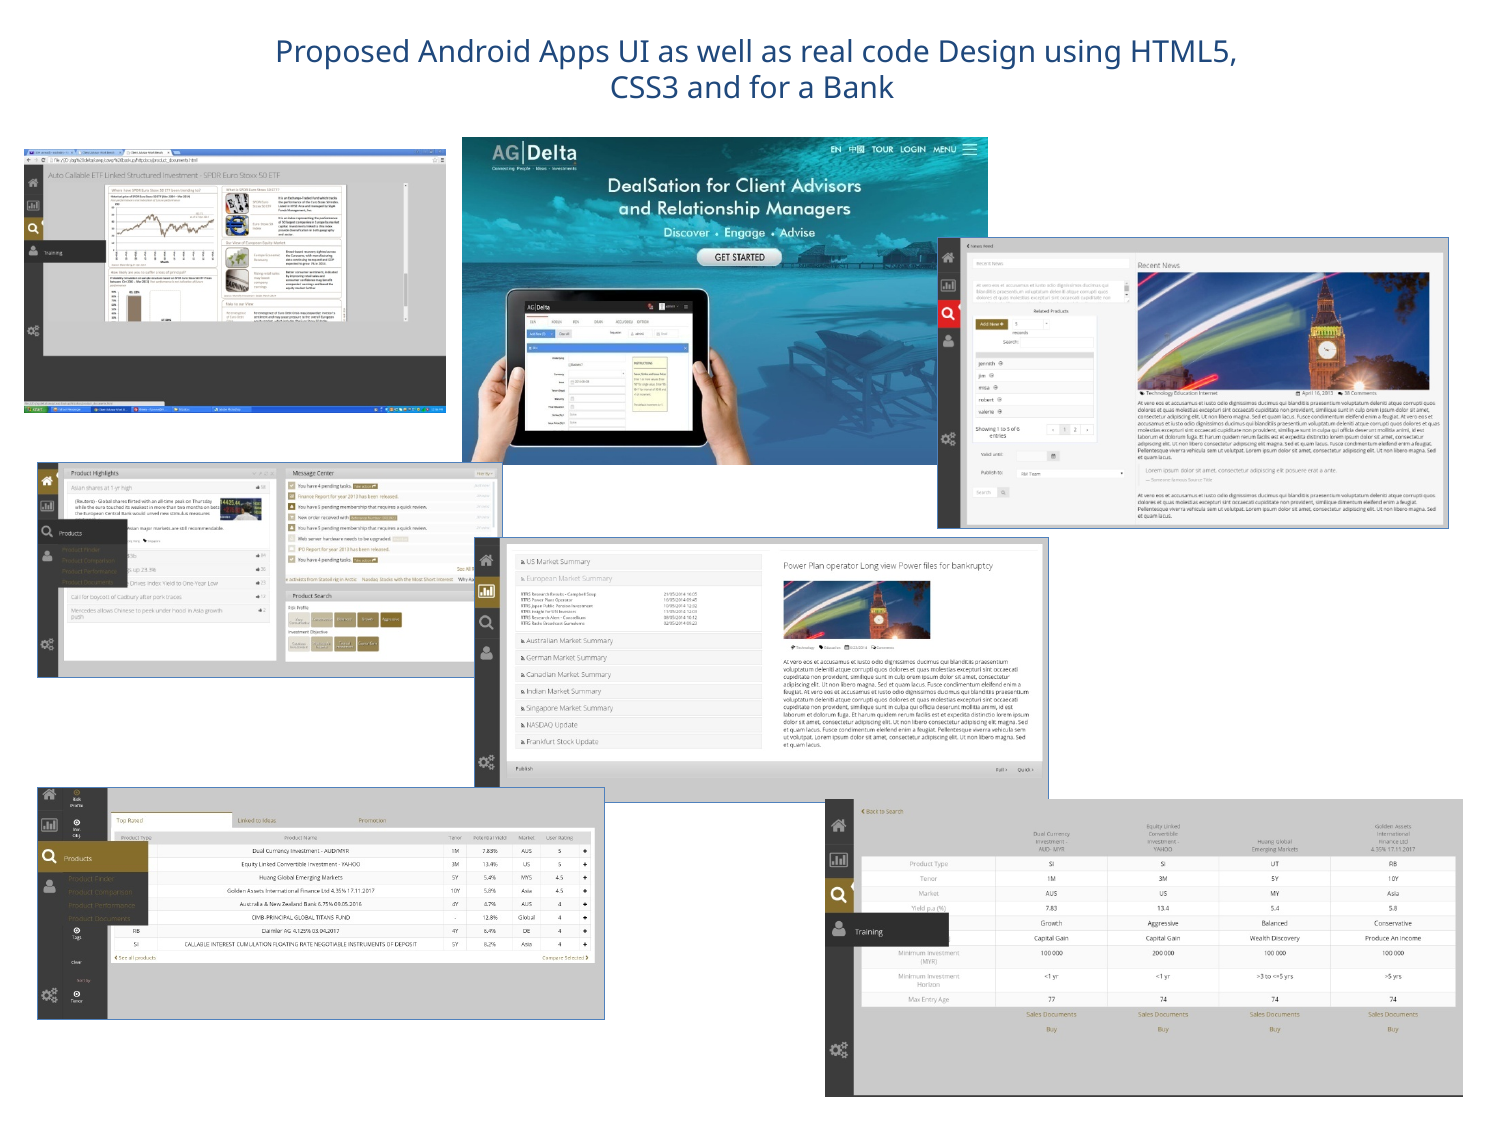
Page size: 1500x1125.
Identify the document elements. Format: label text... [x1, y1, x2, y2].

picture [24, 149, 446, 413]
text_box Proposed Android Apps UI as well as real code Design using HTML5, CSS3 and for a Bank [249, 24, 1263, 113]
picture [37, 137, 1463, 1097]
